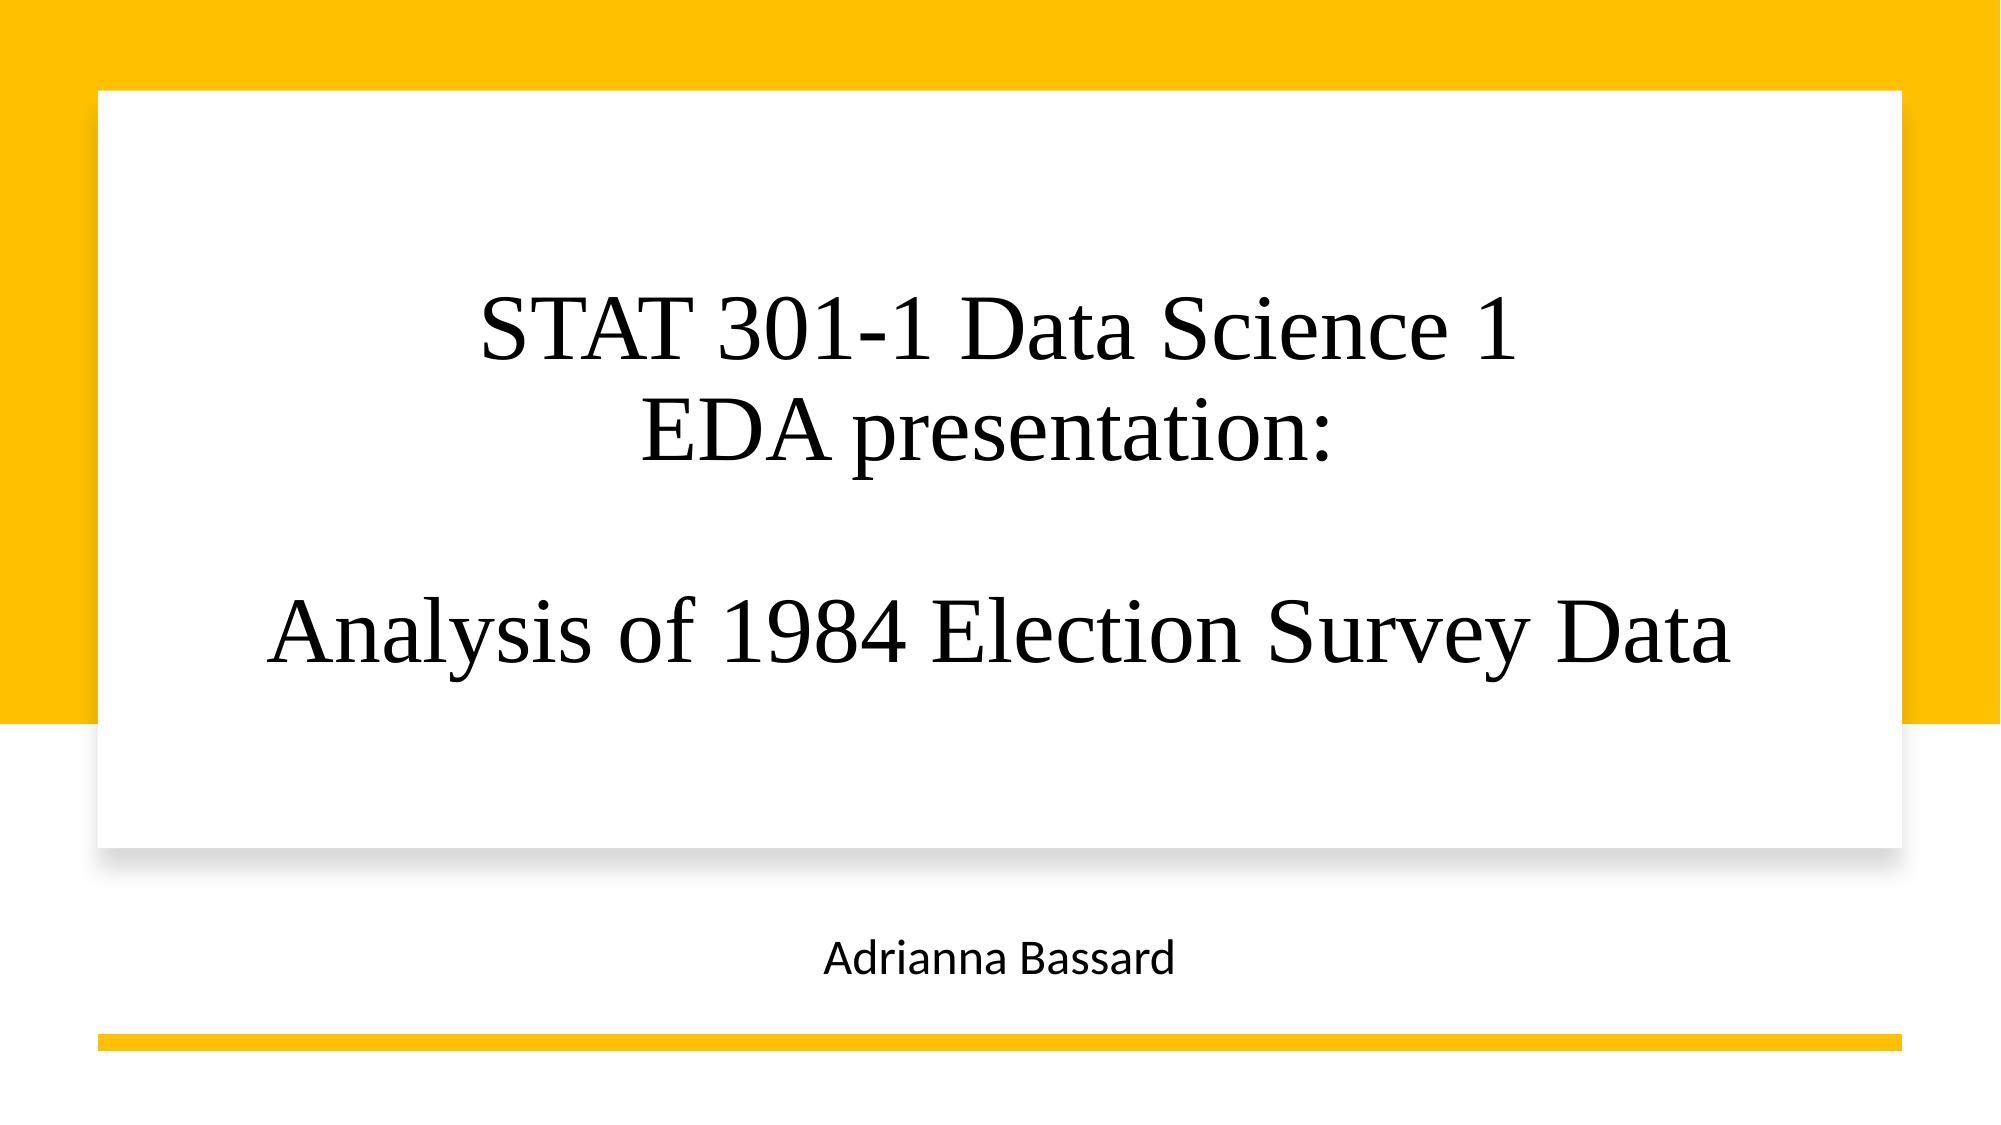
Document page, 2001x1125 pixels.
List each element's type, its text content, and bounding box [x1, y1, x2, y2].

text_box [0, 725, 2000, 1125]
text_box [0, 0, 2000, 725]
text_box [97, 89, 1903, 849]
subtitle Adrianna Bassard [249, 904, 1750, 1012]
title STAT 301-1 Data Science 1 EDA presentation: Analysis of 1984 Election Survey Data [249, 212, 1750, 750]
